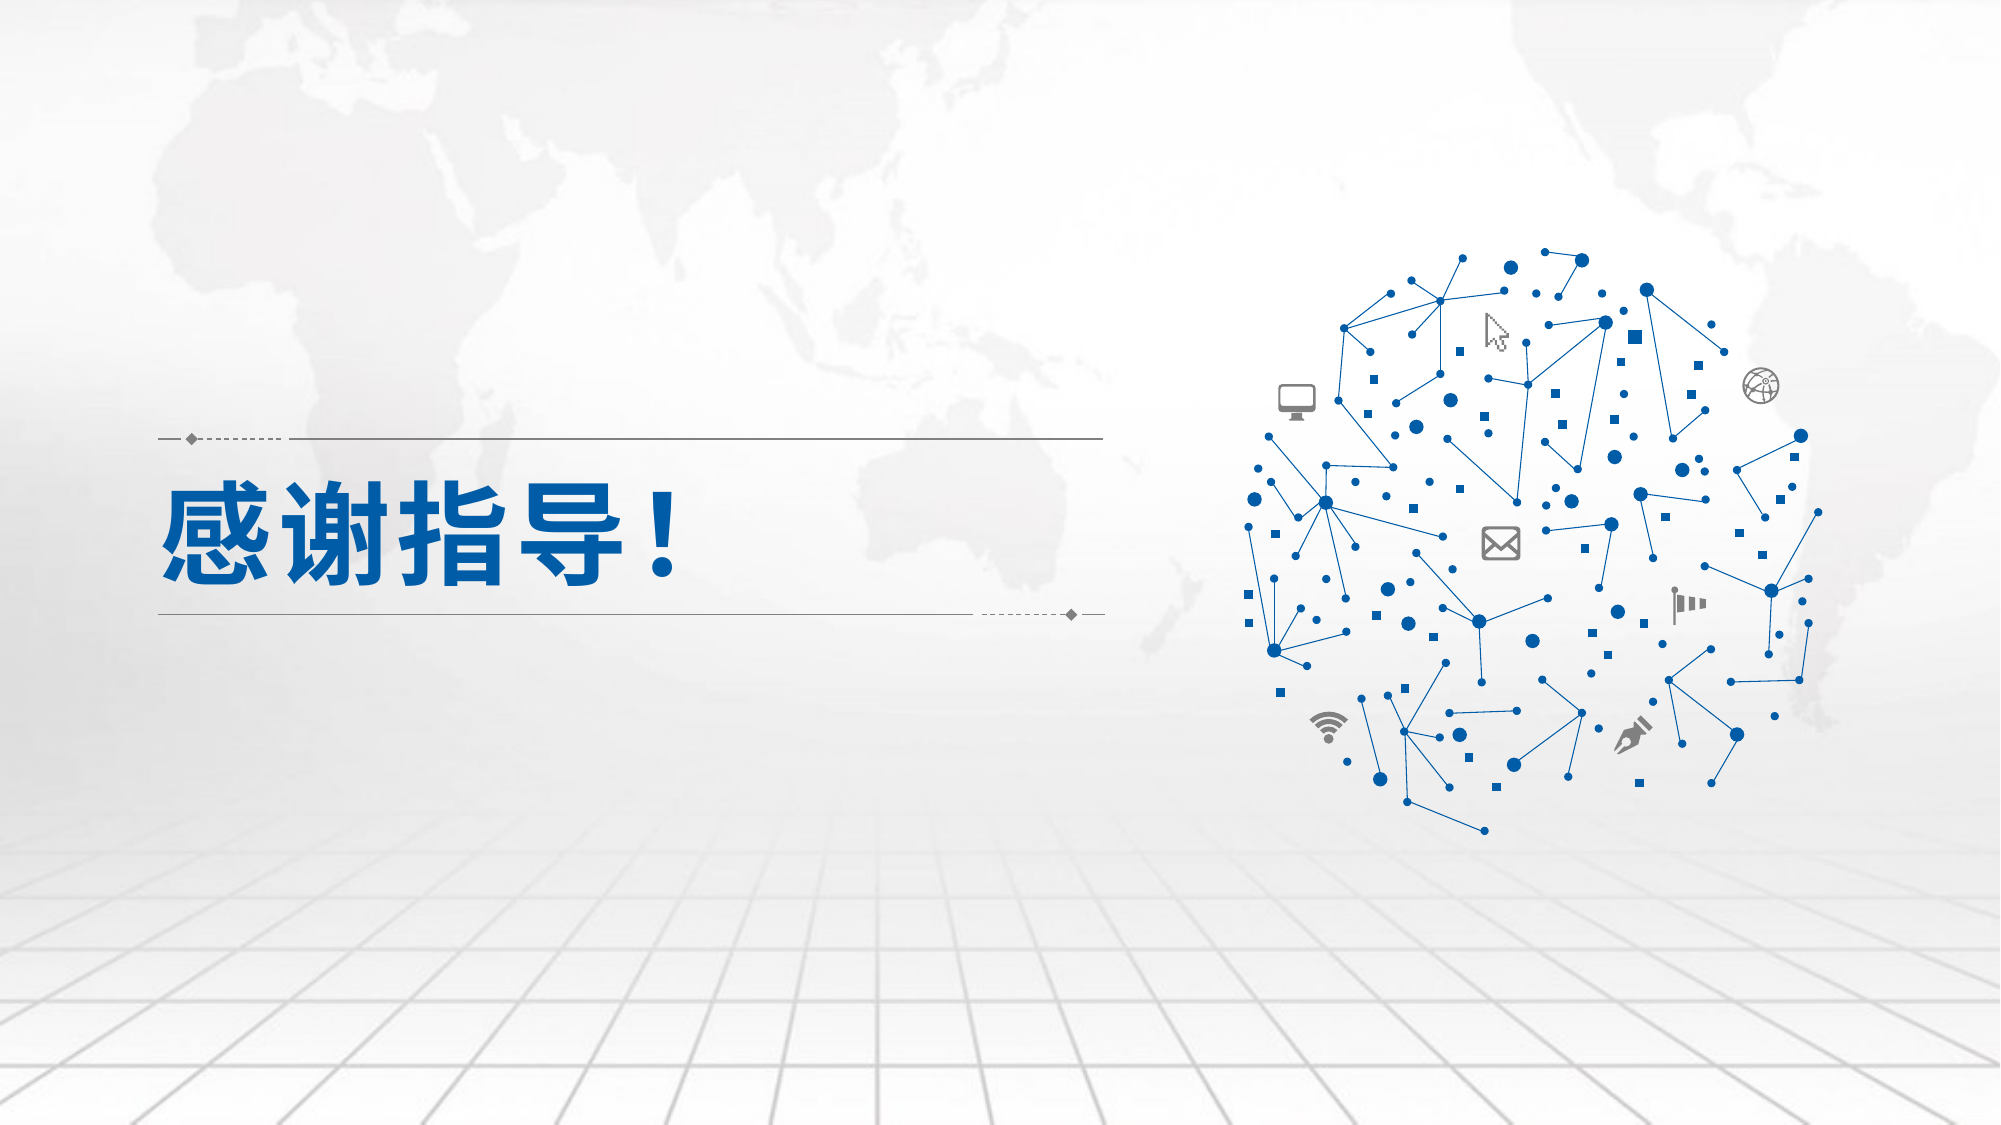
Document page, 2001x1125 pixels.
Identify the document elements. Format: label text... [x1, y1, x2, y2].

text_box 感谢指导！ [144, 456, 1174, 607]
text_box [1244, 249, 1822, 834]
picture [0, 0, 2001, 1125]
